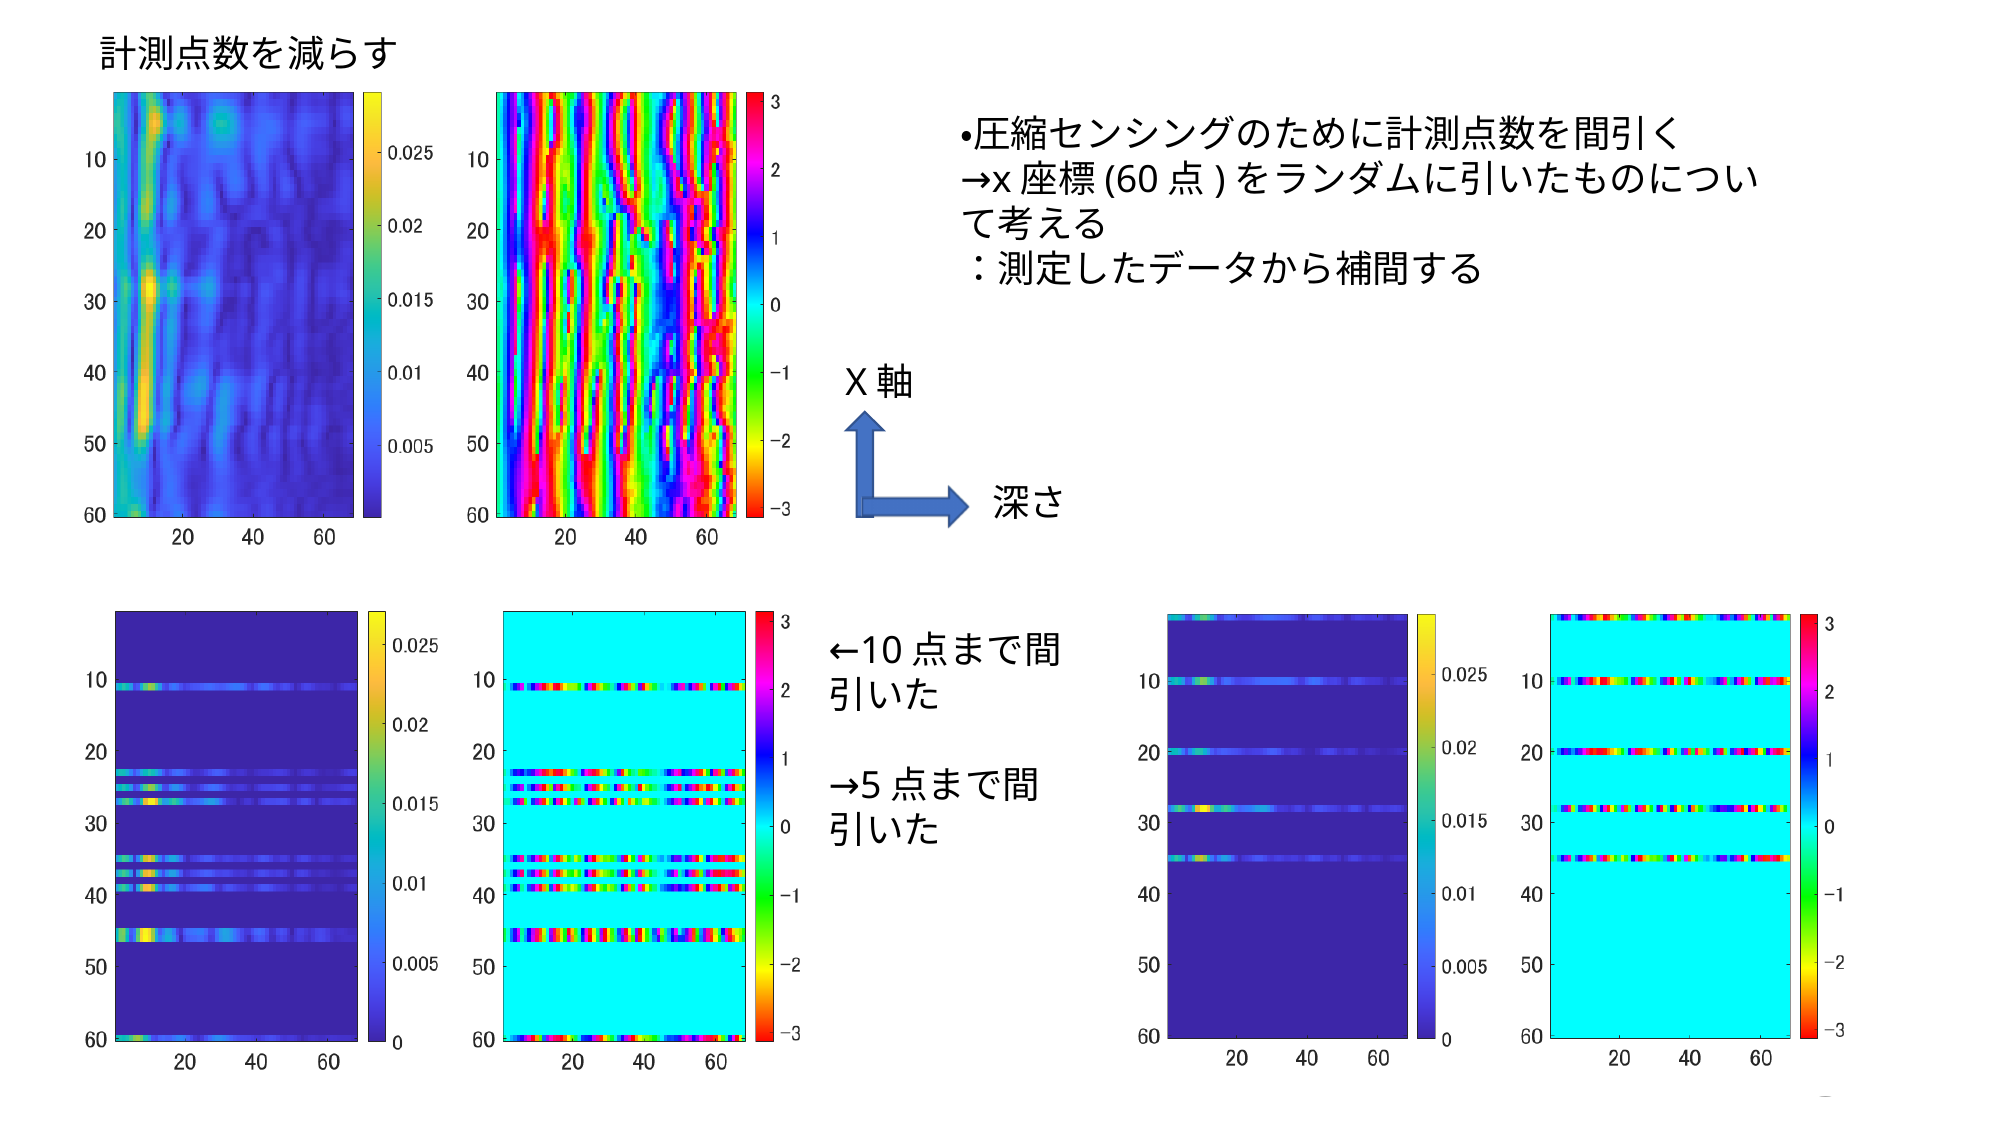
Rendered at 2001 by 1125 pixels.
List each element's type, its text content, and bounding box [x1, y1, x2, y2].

text_box [870, 415, 886, 484]
text_box 計測点数を減らす [84, 22, 1952, 83]
text_box 深さ [977, 471, 1132, 532]
text_box X軸 [870, 350, 985, 411]
picture [1054, 574, 1924, 1096]
text_box ・圧縮センシングのために計測点数を間引く →x座標(60点)をランダムに引いたものについて考える ：測定したデータから補間する [945, 102, 1799, 298]
picture [0, 52, 969, 1100]
slide_number 28 [1412, 1096, 1863, 1103]
text_box ←10点まで間引いた →5点まで間引いた [881, 618, 1054, 859]
